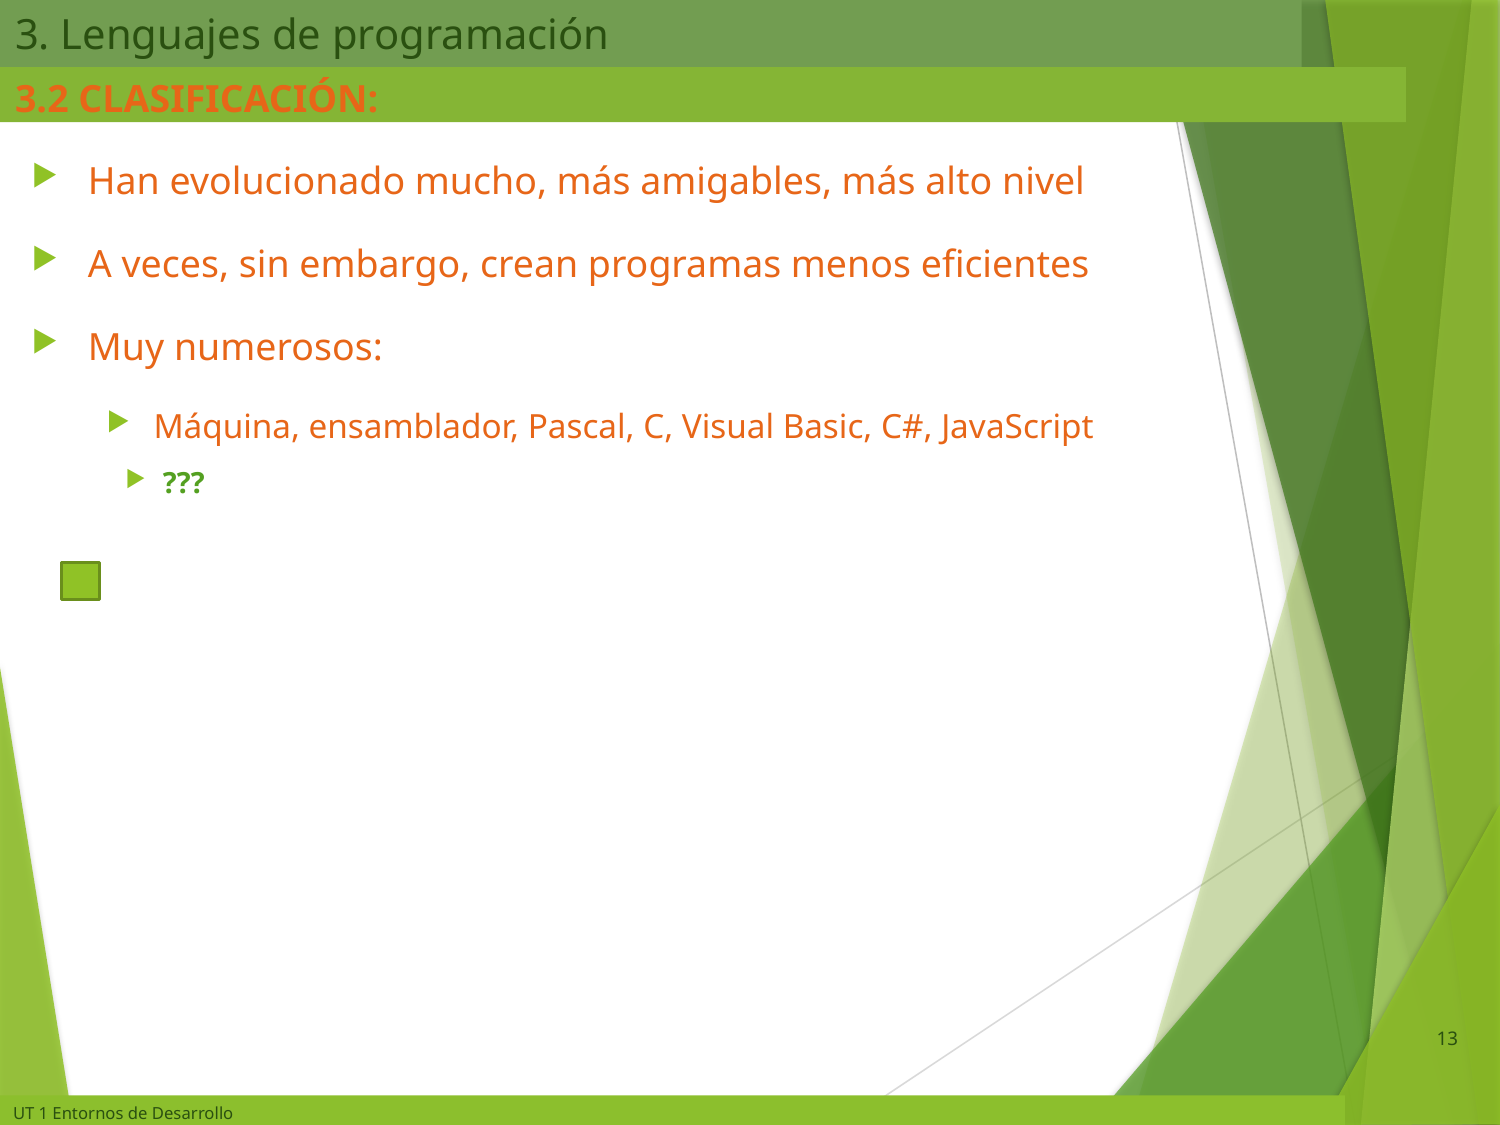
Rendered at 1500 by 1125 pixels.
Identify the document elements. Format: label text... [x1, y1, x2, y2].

title 3. Lenguajes de programación [0, 0, 1302, 67]
slide_number 13 [1445, 1009, 1474, 1070]
list Han evolucionado mucho, más amigables, más alto nivel A veces, sin embargo, crean programas menos eficientes Muy numerosos: Máquina, ensamblador, Pascal, C, Visual Basic, C#, JavaScript ??? [16, 145, 1445, 1082]
list 3.2 CLASIFICACIÓN: [0, 67, 1406, 123]
